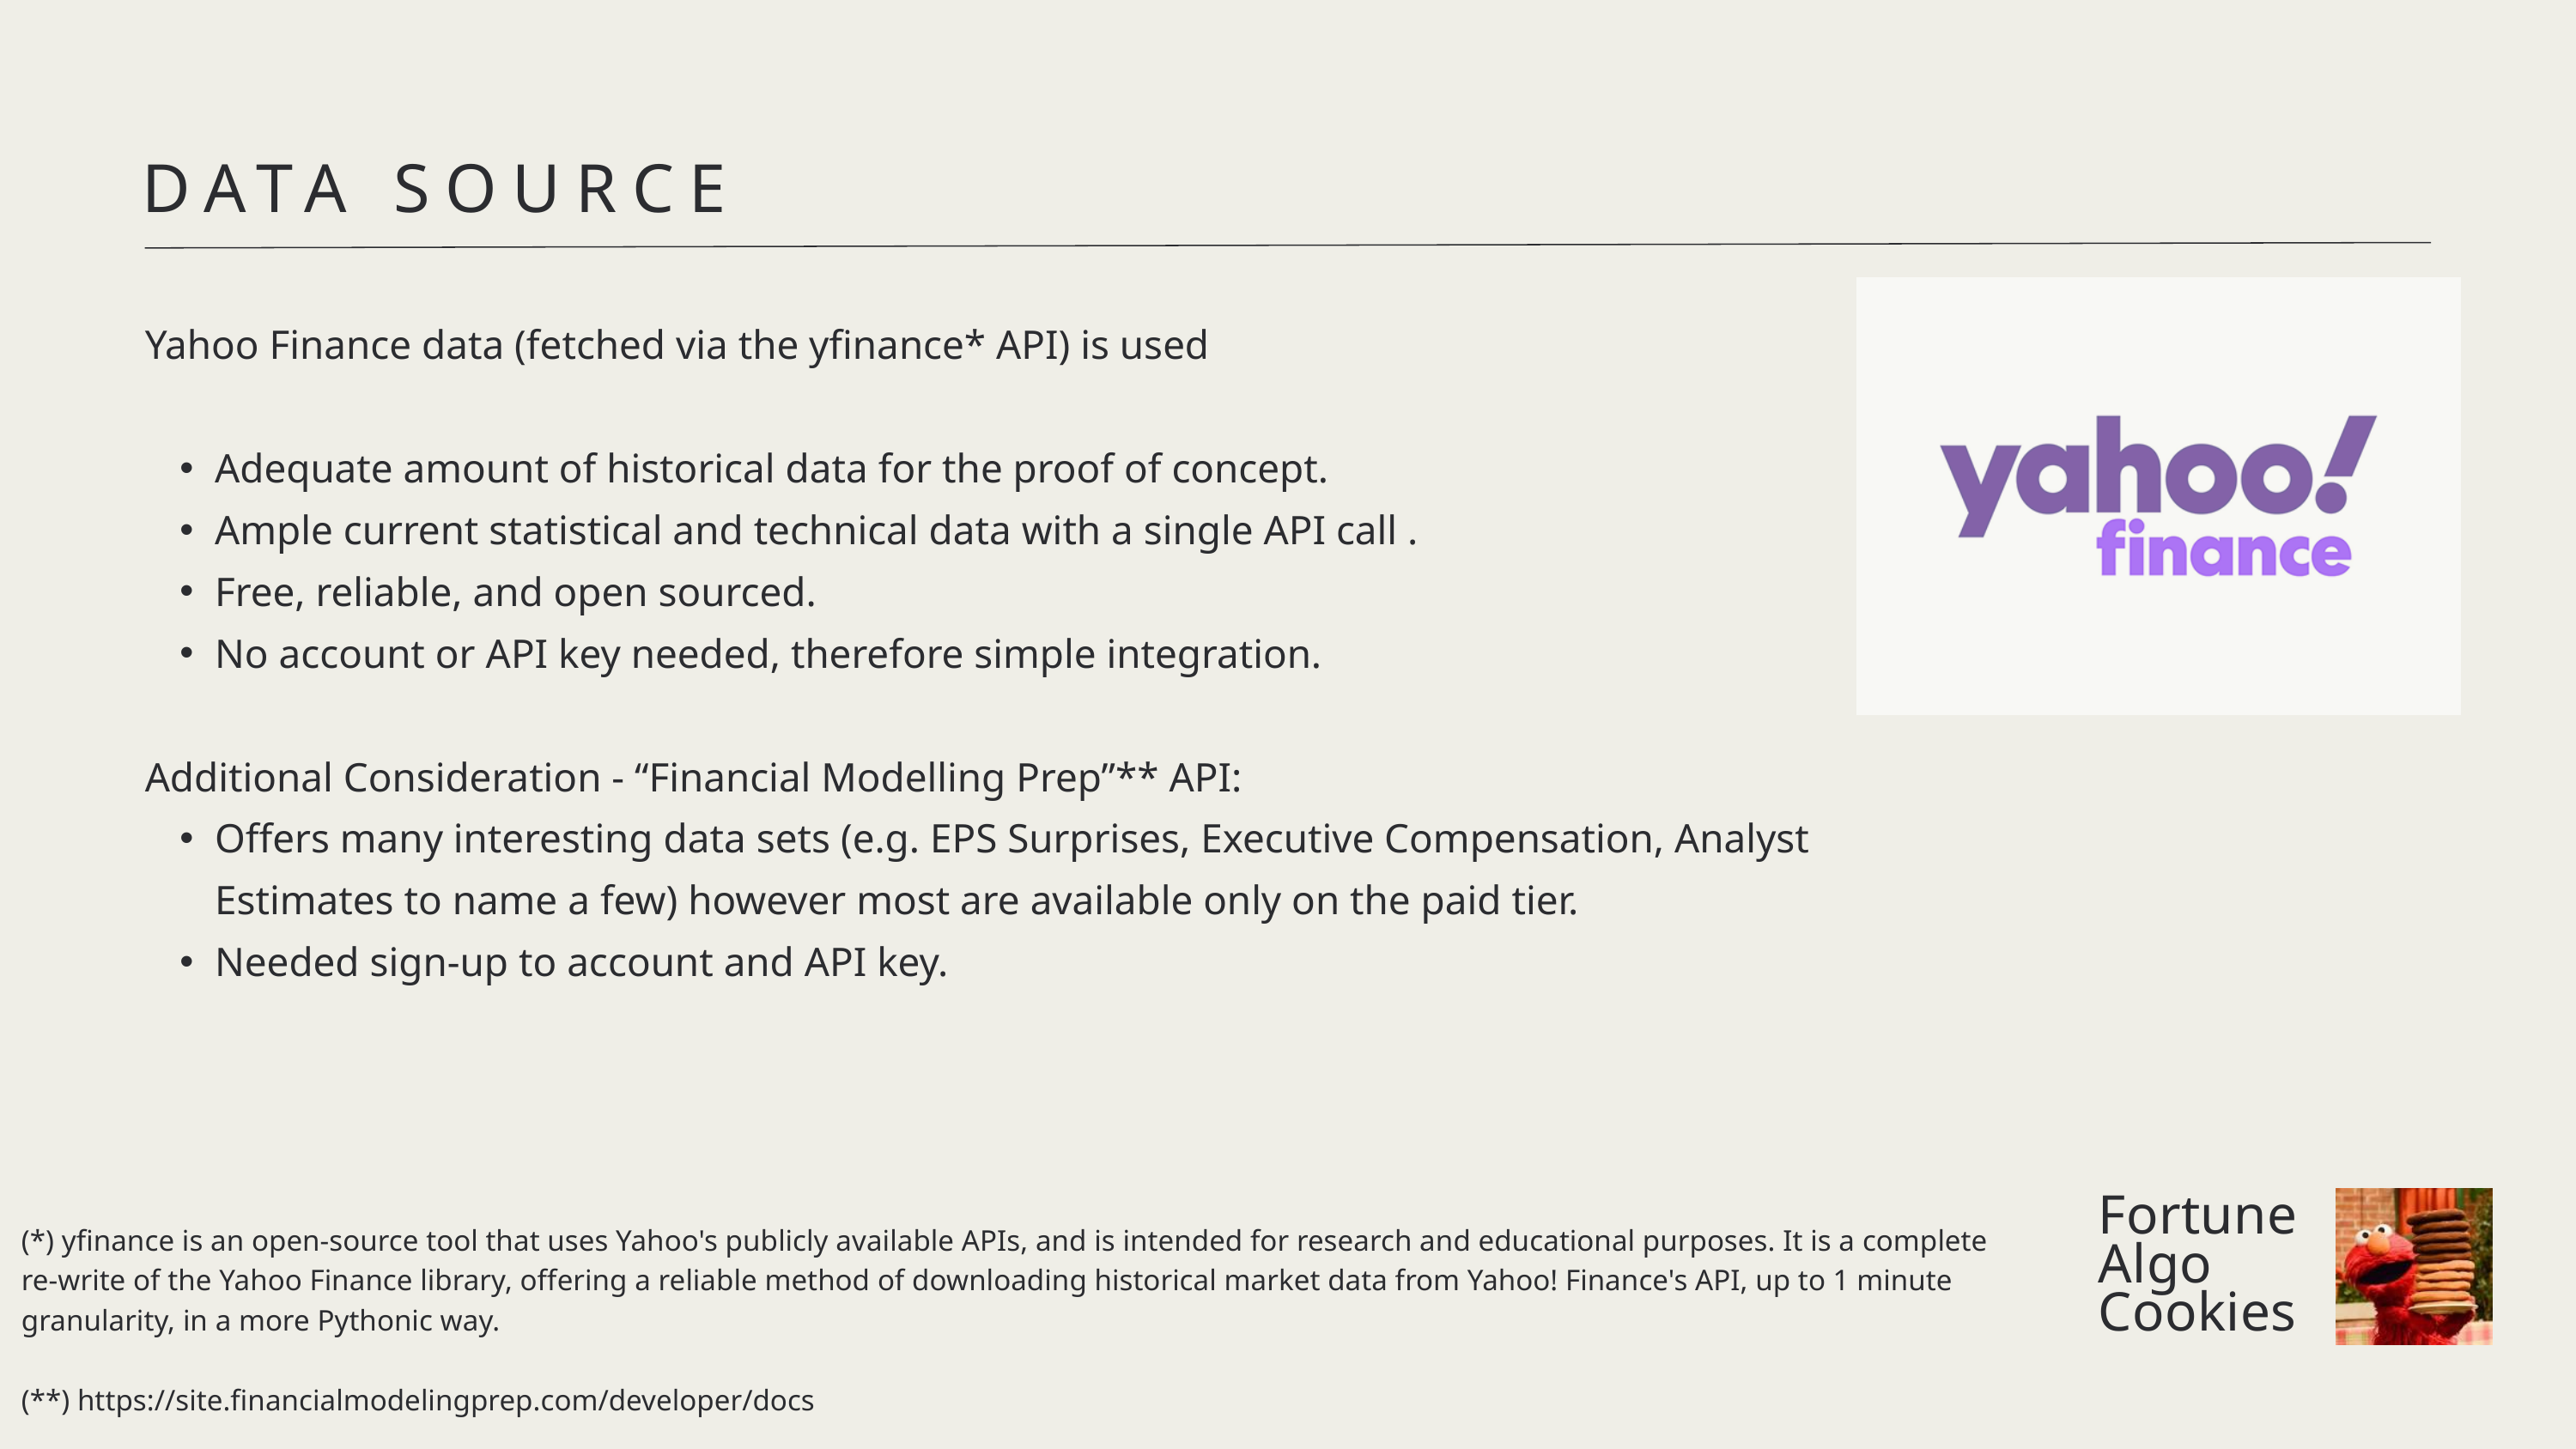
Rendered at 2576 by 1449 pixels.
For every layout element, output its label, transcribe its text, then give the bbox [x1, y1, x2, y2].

text_box Fortune Algo Cookies [2099, 1196, 2330, 1343]
text_box (*) yfinance is an open-source tool that uses Yahoo's publicly available APIs, and is intended for research and educational purposes. It is a complete re-write of the Yahoo Finance library, offering a reliable method of downloading historical market data from Yahoo! Finance's API, up to 1 minute granularity, in a more Pythonic way. (**) https://site.financialmodelingprep.com/developer/docs [21, 1216, 2015, 1416]
text_box DATA SOURCE [142, 132, 2428, 226]
picture [2335, 1188, 2493, 1346]
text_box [1856, 277, 2461, 715]
text_box Yahoo Finance data (fetched via the yfinance* API) is used Adequate amount of historical data for the proof of concept. Ample current statistical and technical data with a single API call . Free, reliable, and open sourced. No account or API key needed, therefore simple integration. Additional Consideration - “Financial Modelling Prep”** API: Offers many interesting data sets (e.g. EPS Surprises, Executive Compensation, Analyst Estimates to name a few) however most are available only on the paid tier. Needed sign-up to account and API key. [144, 306, 1825, 985]
